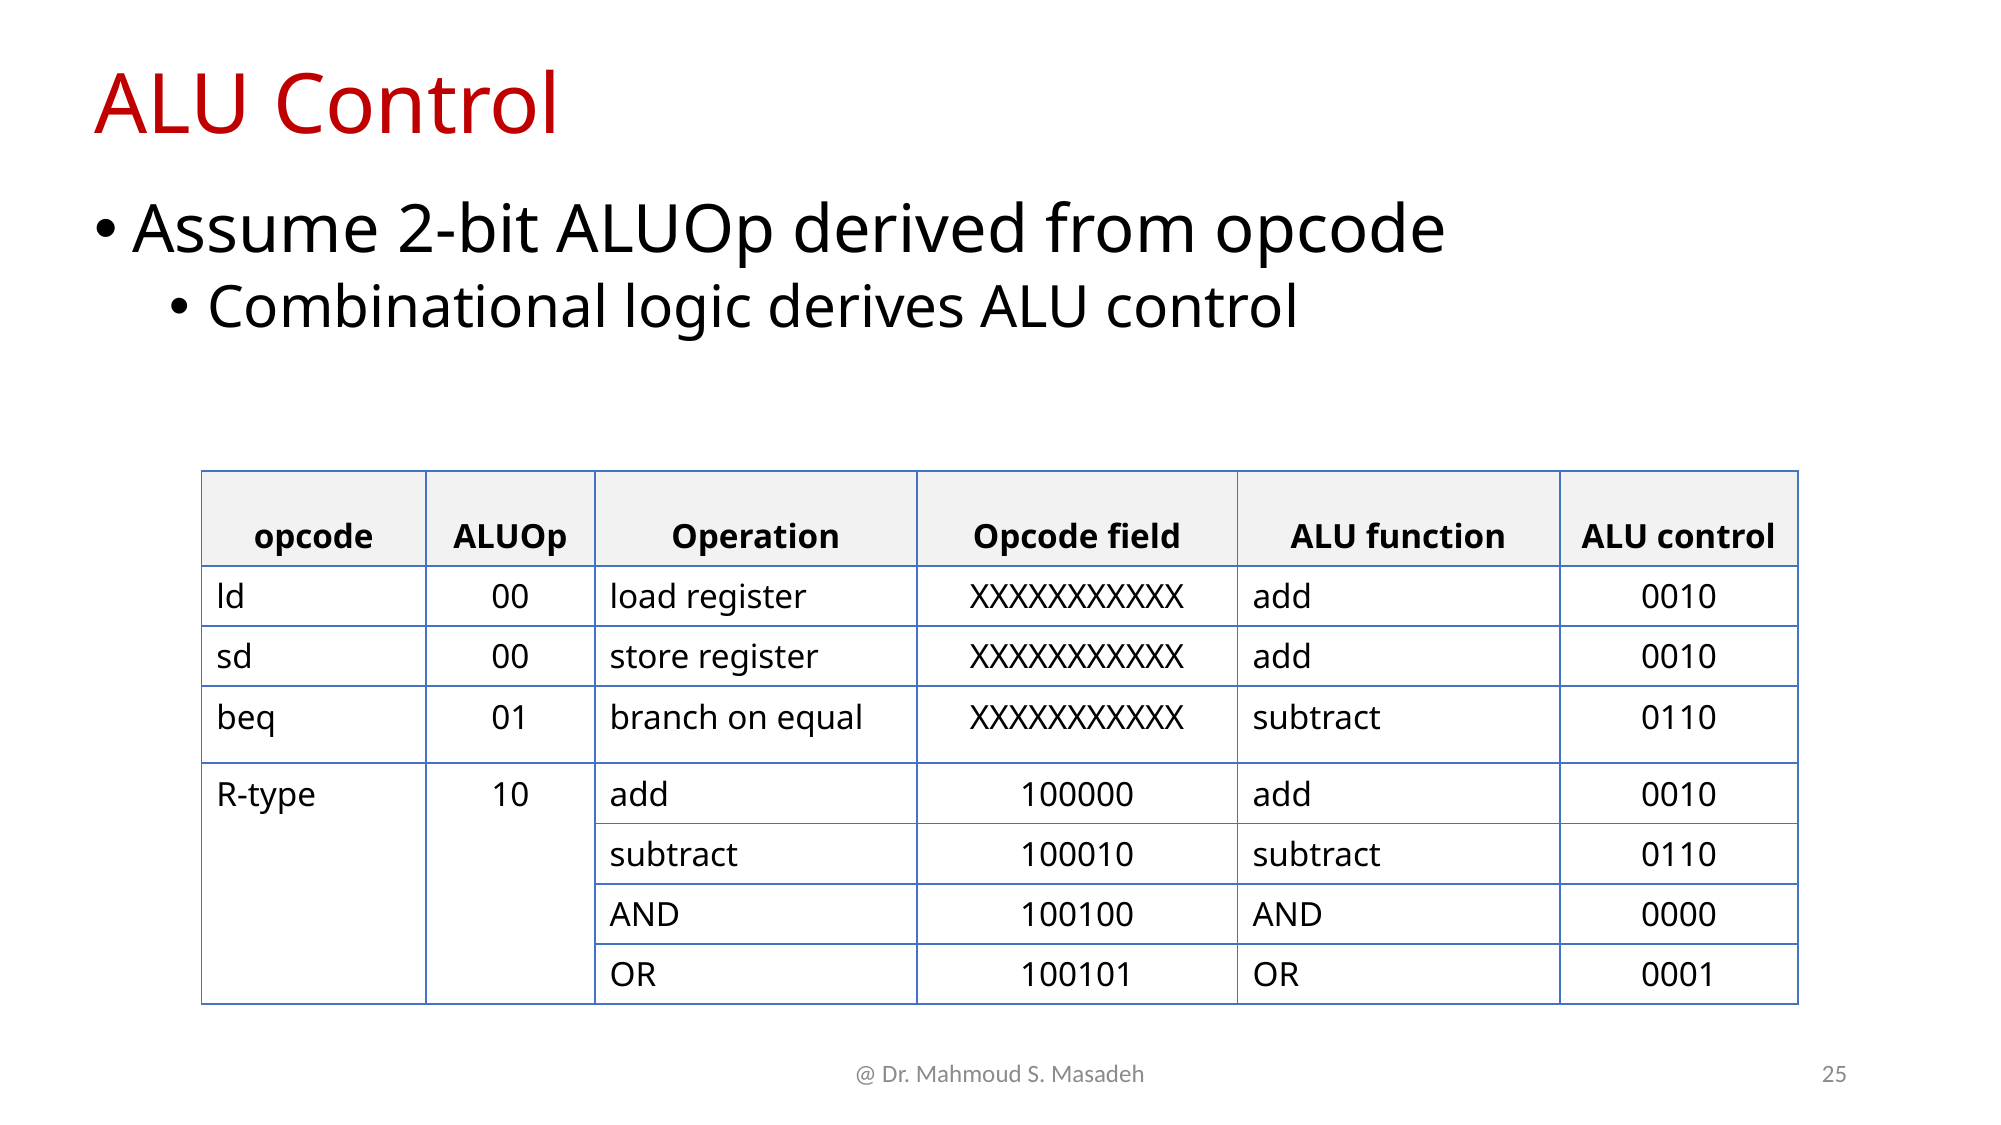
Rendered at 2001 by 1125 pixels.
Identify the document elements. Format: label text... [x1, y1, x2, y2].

table_cell AND [1238, 885, 1559, 943]
table_cell beq [202, 687, 425, 762]
table_cell subtract [596, 824, 916, 883]
table_header ALU function [1238, 472, 1559, 565]
table_cell add [596, 764, 916, 823]
table_cell AND [596, 885, 916, 943]
table_cell 0010 [1561, 627, 1797, 685]
footer @ Dr. Mahmoud S. Masadeh [662, 1042, 1338, 1103]
table_cell ld [202, 567, 425, 625]
table_cell 0110 [1561, 824, 1797, 883]
list Assume 2-bit ALUOp derived from opcode Combinational logic derives ALU control [79, 187, 1947, 403]
table_header Operation [596, 472, 916, 565]
table_cell 100000 [918, 764, 1237, 823]
table_cell OR [596, 945, 916, 1003]
table_cell subtract [1238, 824, 1559, 883]
table_cell store register [596, 627, 916, 685]
table_cell 0000 [1561, 885, 1797, 943]
table_cell sd [202, 627, 425, 685]
table_cell 0110 [1561, 687, 1797, 762]
table_cell 0001 [1561, 945, 1797, 1003]
table_cell 01 [427, 687, 594, 762]
table_header ALUOp [427, 472, 594, 565]
table_cell R-type [202, 764, 425, 1003]
table_cell load register [596, 567, 916, 625]
table_cell 0010 [1561, 567, 1797, 625]
table_cell XXXXXXXXXXX [918, 567, 1237, 625]
table_cell branch on equal [596, 687, 916, 762]
table_header Opcode field [918, 472, 1237, 565]
table_cell 10 [427, 764, 594, 1003]
table_header opcode [202, 472, 425, 565]
table_cell 00 [427, 627, 594, 685]
title ALU Control [79, 59, 1929, 154]
table_cell 100100 [918, 885, 1237, 943]
table_cell XXXXXXXXXXX [918, 687, 1237, 762]
table_cell 0010 [1561, 764, 1797, 823]
table_cell 100010 [918, 824, 1237, 883]
table_cell add [1238, 567, 1559, 625]
table_header ALU control [1561, 472, 1797, 565]
table_cell OR [1238, 945, 1559, 1003]
table_cell XXXXXXXXXXX [918, 627, 1237, 685]
table_cell add [1238, 627, 1559, 685]
slide_number 25 [1412, 1042, 1863, 1103]
table_cell 100101 [918, 945, 1237, 1003]
table_cell 00 [427, 567, 594, 625]
table_cell add [1238, 764, 1559, 823]
table_cell subtract [1238, 687, 1559, 762]
